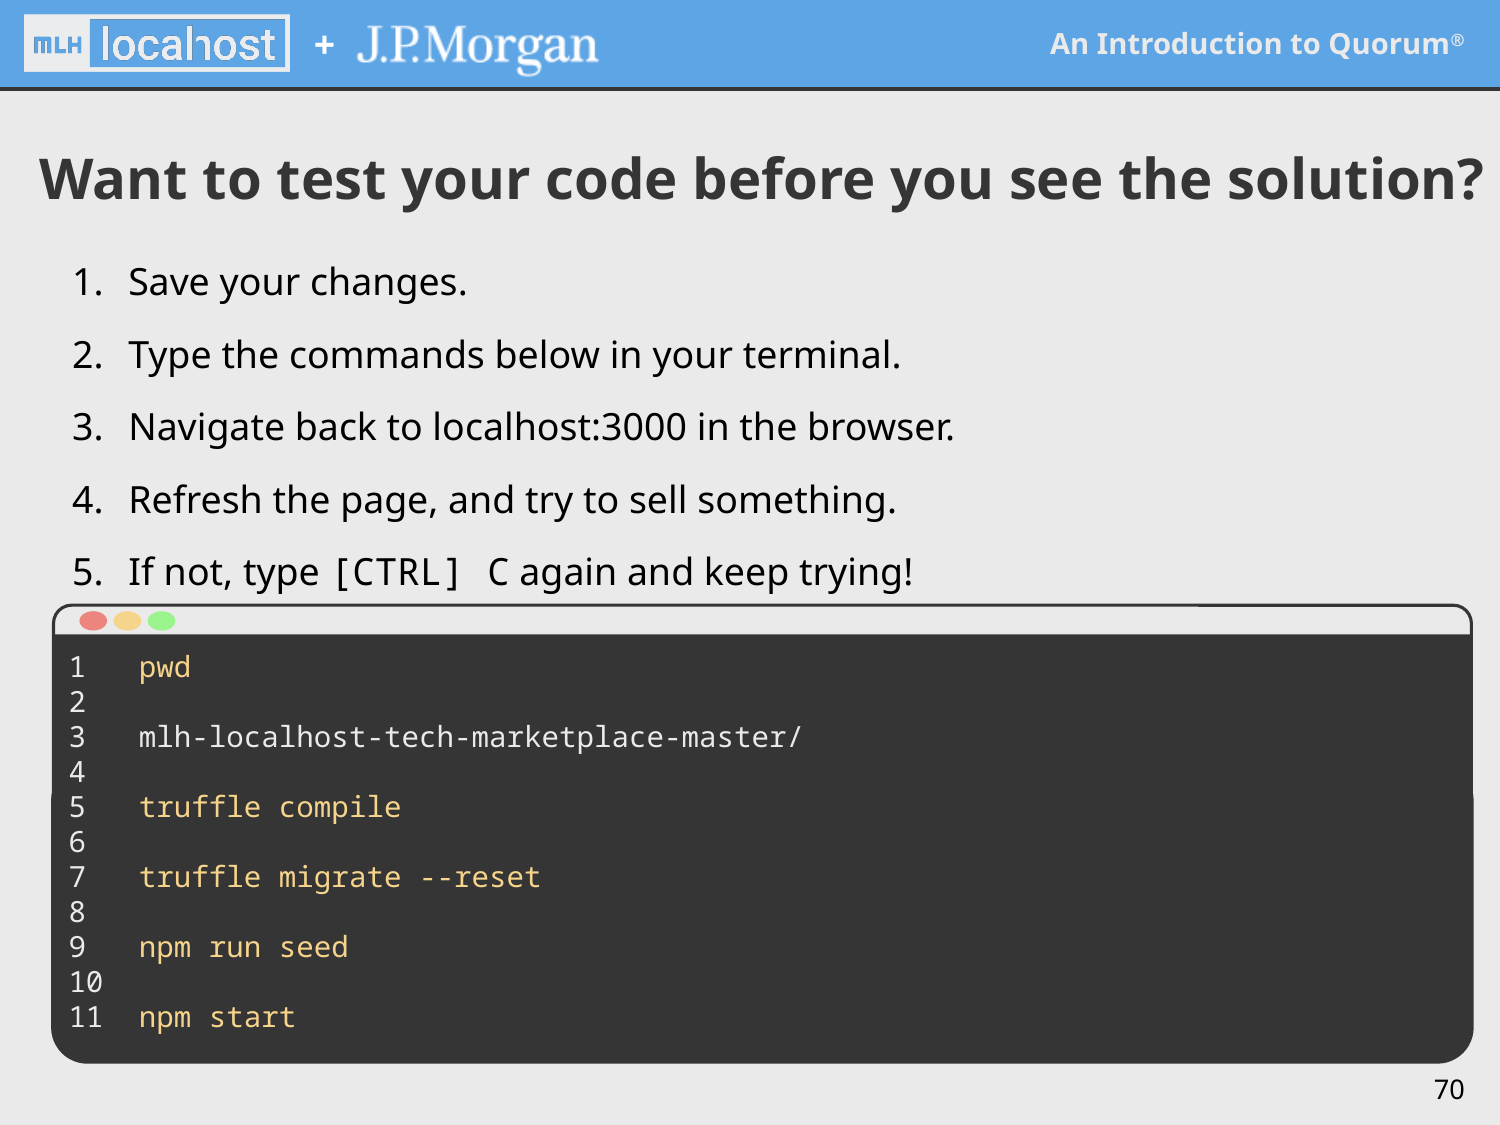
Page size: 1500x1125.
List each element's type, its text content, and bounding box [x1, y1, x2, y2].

text_box Save your changes. Type the commands below in your terminal. Navigate back to localhost:3000 in the browser. Refresh the page, and try to sell something. If not, type [CTRL] C again and keep trying! [38, 231, 1462, 615]
picture [333, 7, 625, 79]
text_box Want to test your code before you see the solution? [32, 123, 1493, 231]
picture [24, 14, 290, 72]
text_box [53, 633, 1460, 1108]
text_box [53, 604, 1472, 1062]
slide_number ‹#› [1389, 1057, 1480, 1125]
